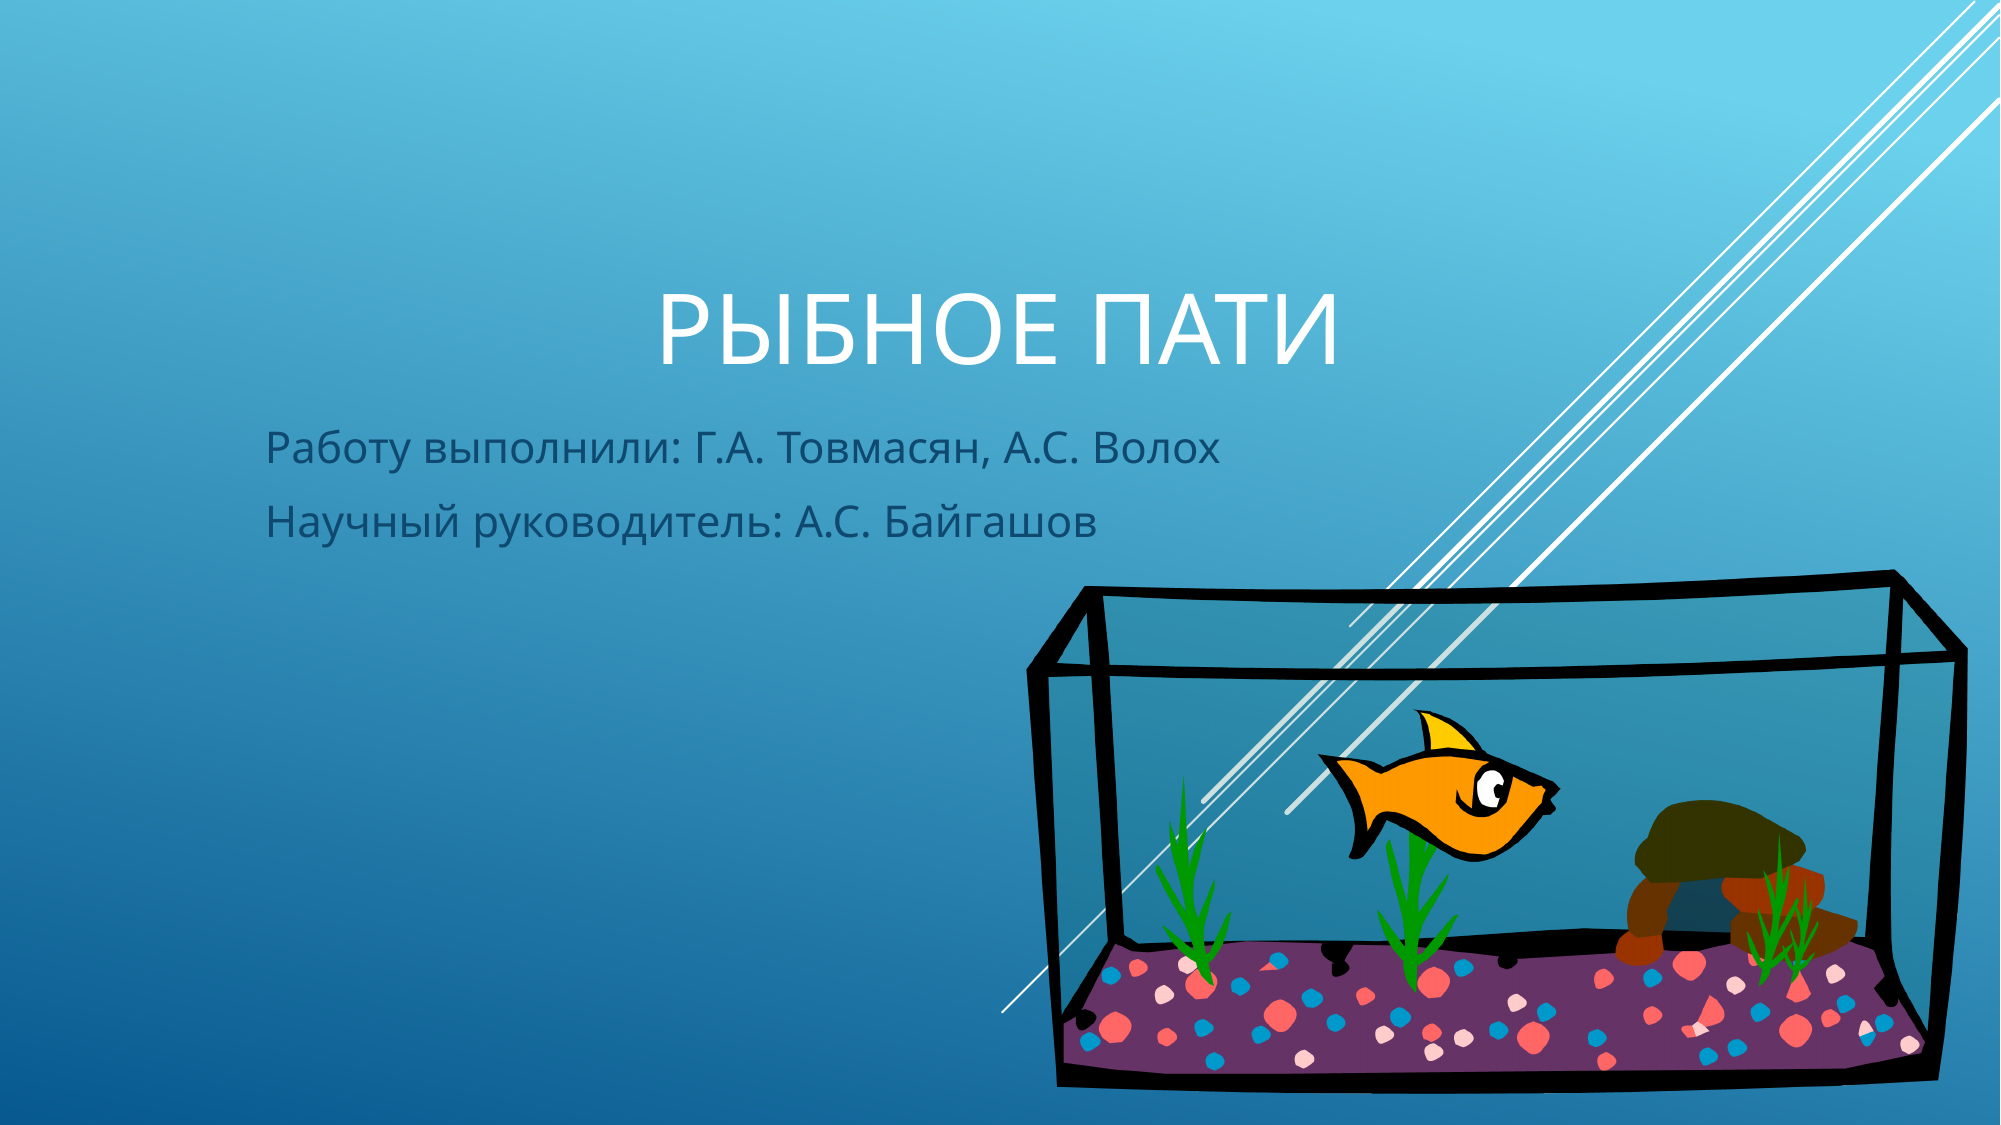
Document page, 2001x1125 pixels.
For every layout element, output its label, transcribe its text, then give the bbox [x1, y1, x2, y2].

subtitle Работу выполнили: Г.А. Товмасян, А.С. Волох Научный руководитель: А.С. Байгашов [249, 412, 1750, 684]
title Рыбное пати [0, 290, 2000, 392]
picture [1026, 569, 1968, 1094]
